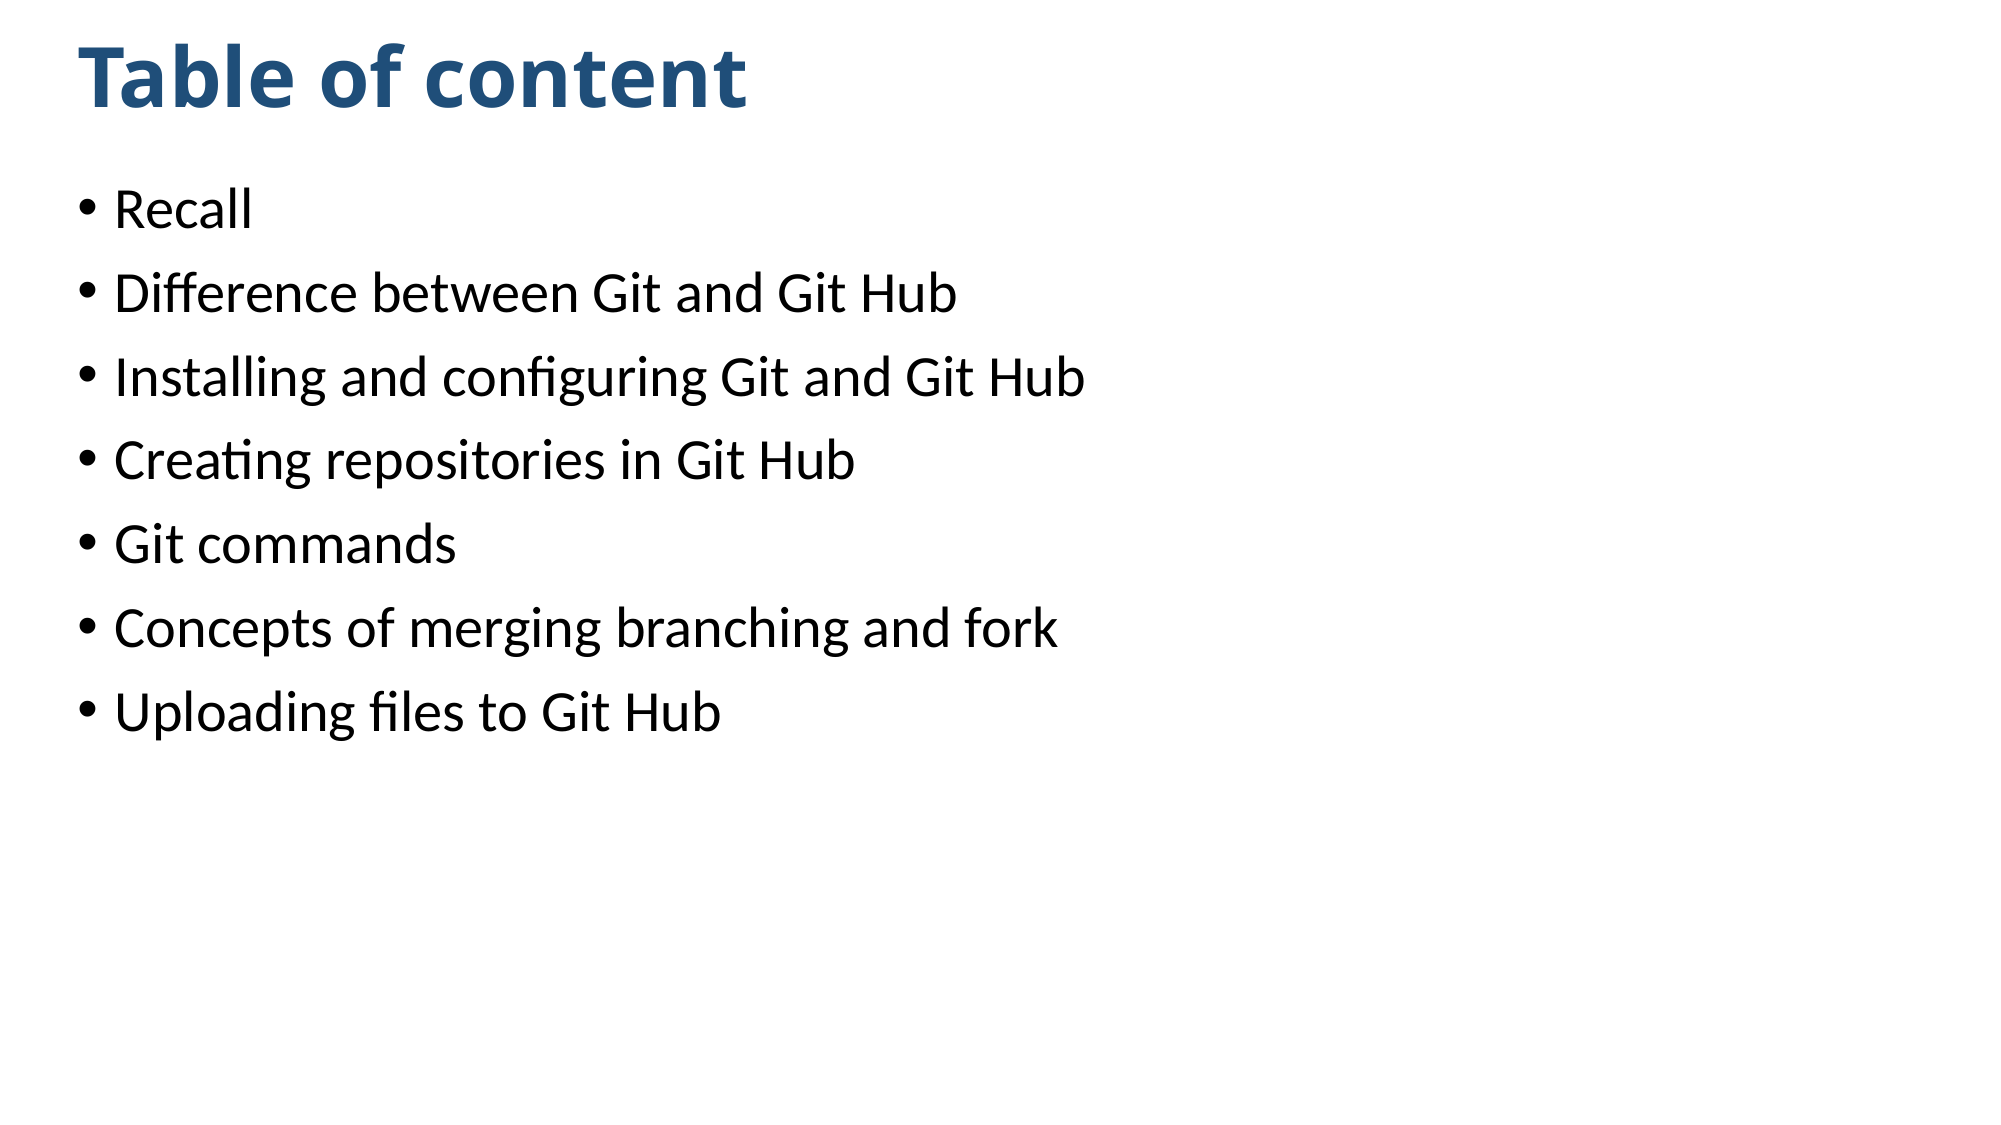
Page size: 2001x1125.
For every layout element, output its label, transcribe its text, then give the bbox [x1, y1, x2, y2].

list Recall Difference between Git and Git Hub Installing and configuring Git and Git Hub Creating repositories in Git Hub Git commands Concepts of merging branching and fork Uploading files to Git Hub [62, 170, 1788, 885]
title Table of content [62, 20, 1788, 141]
